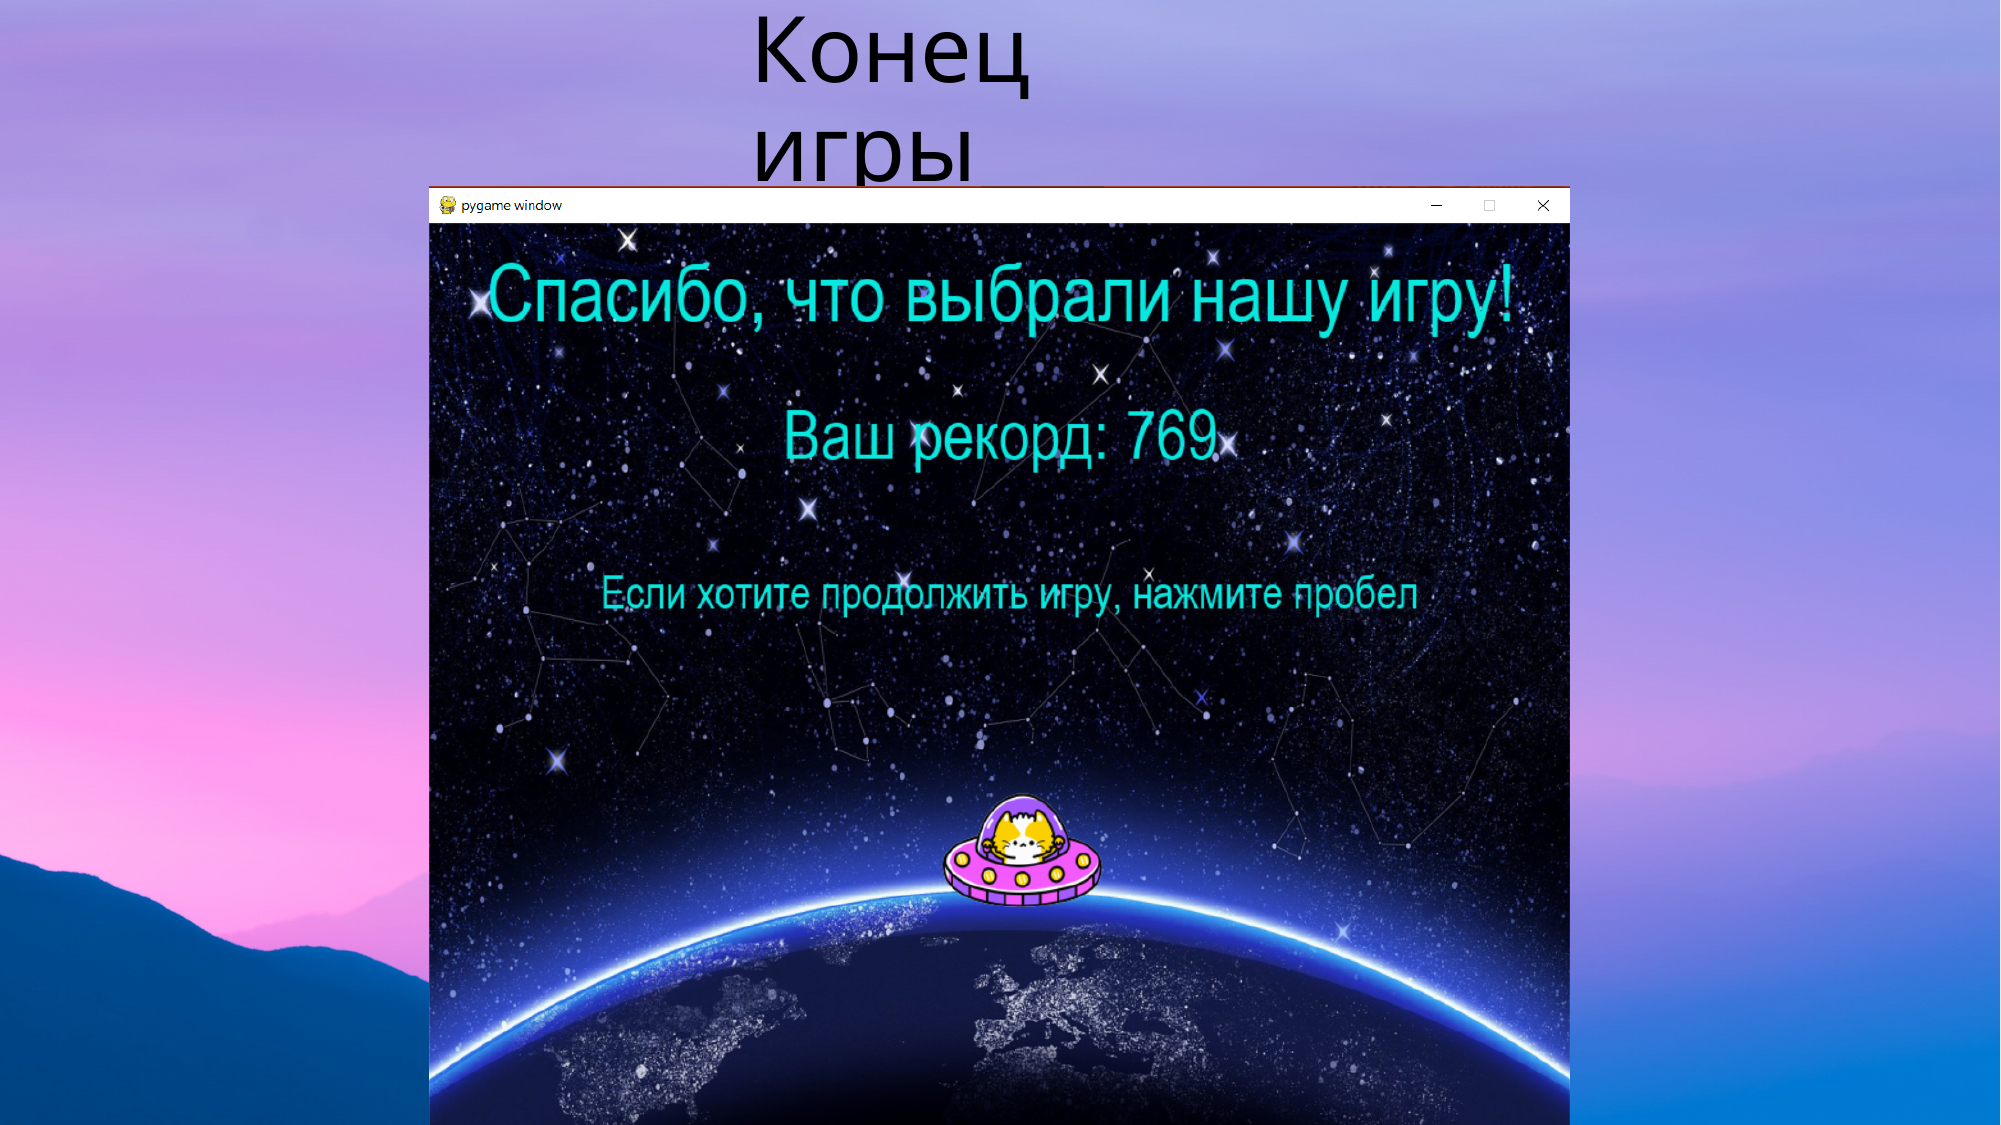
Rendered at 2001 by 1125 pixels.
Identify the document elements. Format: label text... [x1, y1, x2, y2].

picture [0, 0, 2001, 1125]
title Конец игры [735, 0, 1265, 186]
